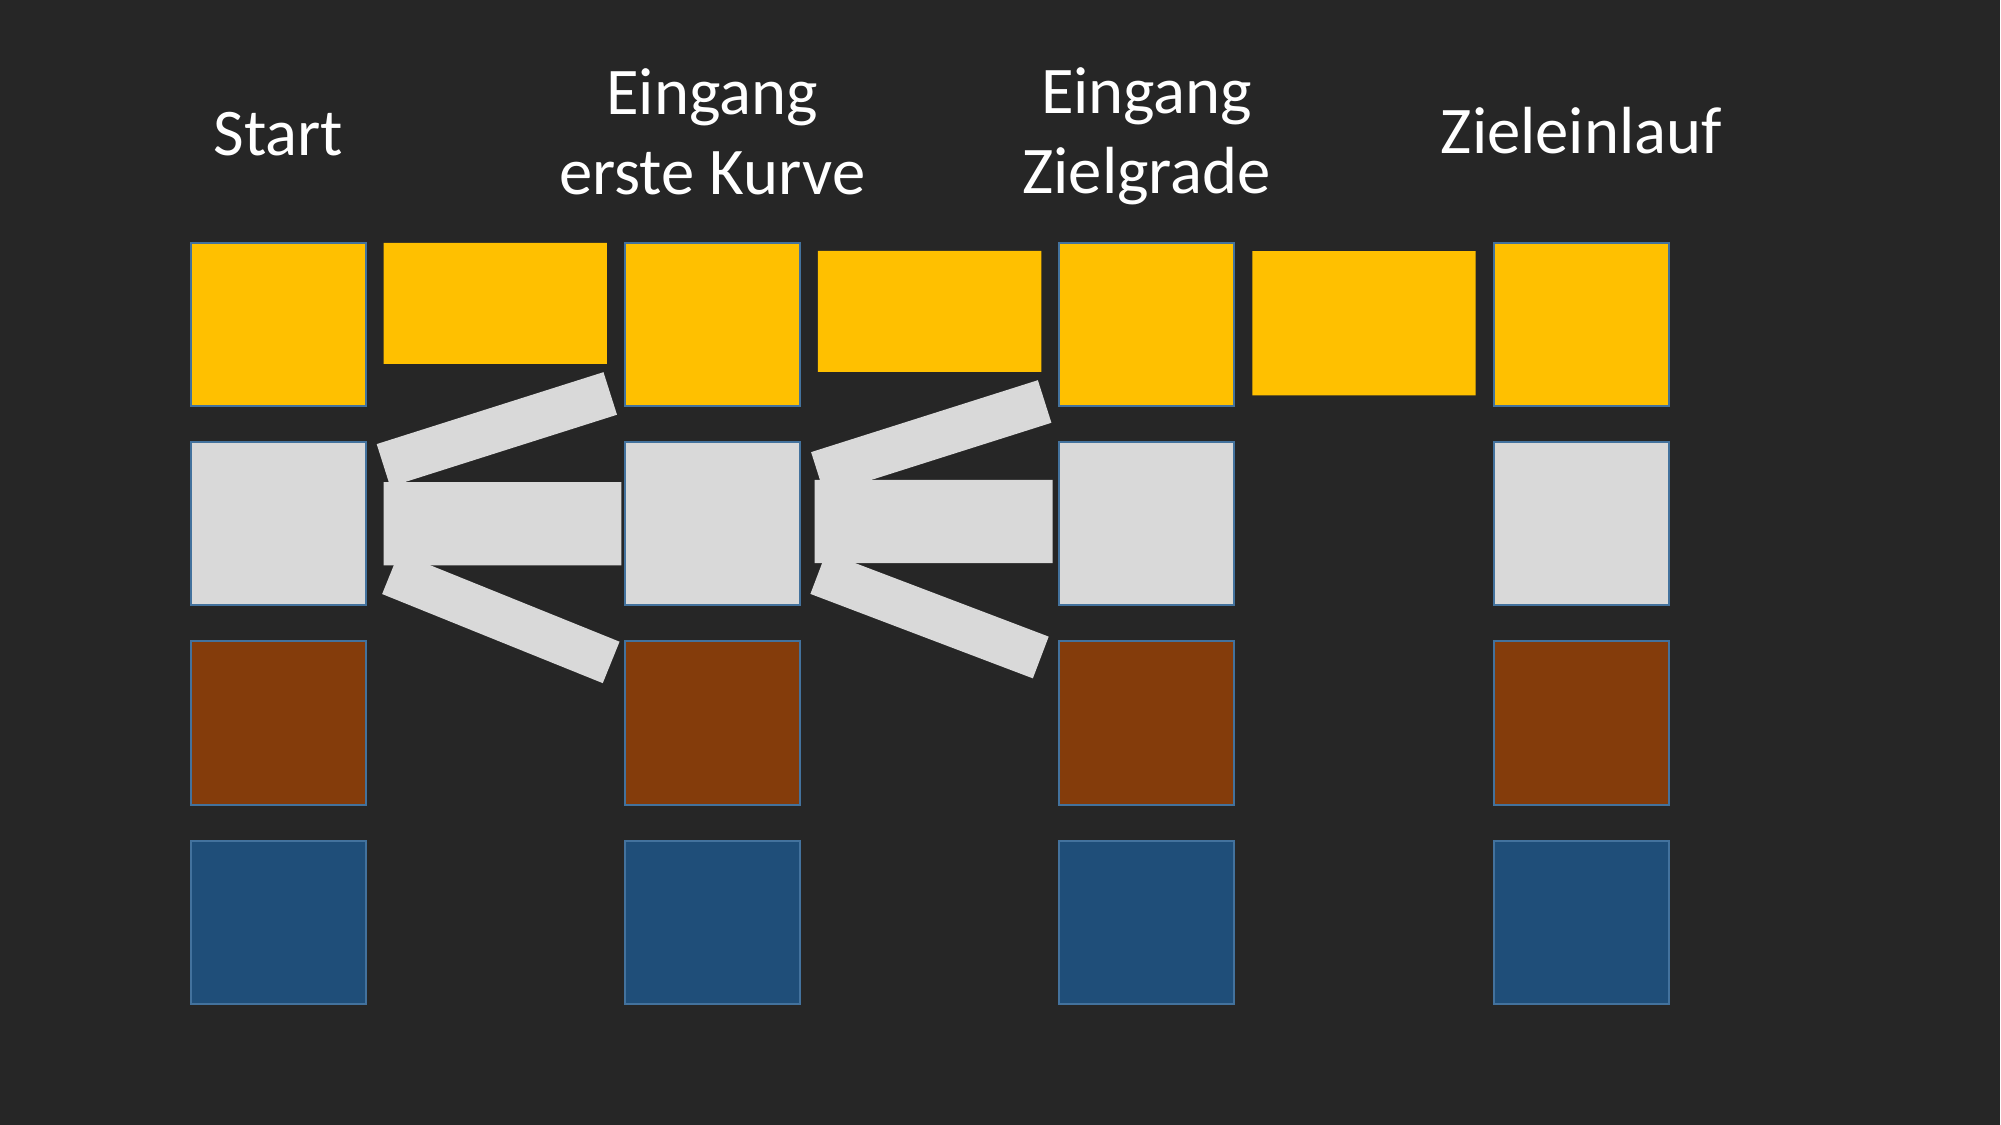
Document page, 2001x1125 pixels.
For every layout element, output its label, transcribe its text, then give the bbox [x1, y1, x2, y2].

text_box Start [190, 81, 366, 176]
text_box [383, 481, 623, 566]
text_box [190, 242, 367, 407]
text_box [624, 840, 801, 1005]
text_box Zieleinlauf [1405, 79, 1757, 175]
text_box [190, 640, 367, 806]
text_box [383, 242, 608, 365]
text_box [814, 479, 1054, 564]
text_box [1058, 640, 1235, 806]
text_box [624, 441, 801, 606]
text_box [190, 441, 367, 606]
text_box [1058, 840, 1235, 1005]
text_box [375, 370, 619, 481]
text_box [1251, 250, 1477, 396]
text_box [1058, 242, 1235, 407]
text_box Eingang erste Kurve [536, 40, 889, 216]
text_box [1493, 441, 1670, 606]
text_box [624, 242, 801, 407]
text_box [1493, 840, 1670, 1005]
text_box [624, 640, 801, 806]
text_box [1058, 441, 1235, 606]
text_box [1493, 242, 1670, 407]
text_box [809, 564, 1051, 680]
text_box [809, 378, 1053, 479]
text_box Eingang Zielgrade [971, 39, 1323, 215]
text_box [190, 840, 367, 1005]
text_box [1493, 640, 1670, 806]
text_box [817, 250, 1042, 373]
text_box [380, 566, 621, 685]
